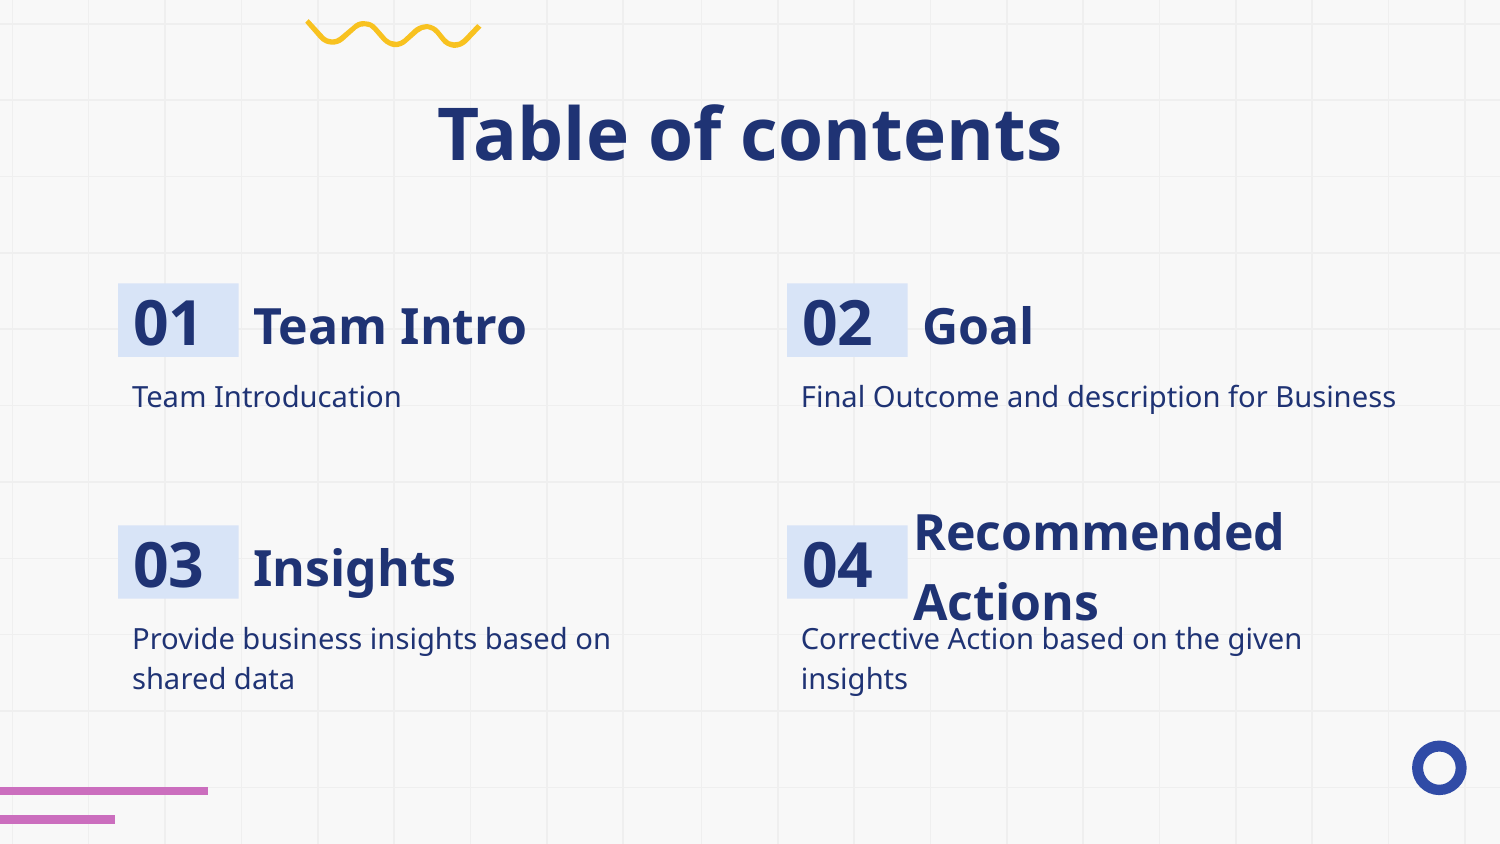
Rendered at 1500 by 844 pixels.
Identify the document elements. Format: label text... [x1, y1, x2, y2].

subtitle Provide business insights based on shared data [116, 599, 713, 660]
subtitle Goal [908, 283, 1382, 357]
title 04 [787, 525, 908, 599]
subtitle Final Outcome and description for Business [785, 357, 1434, 418]
subtitle Insights [239, 525, 750, 599]
subtitle Corrective Action based on the given insights [785, 599, 1382, 660]
title Table of contents [118, 72, 1382, 167]
subtitle Team Introducation [116, 357, 713, 418]
title 01 [118, 283, 238, 357]
subtitle Team Intro [238, 283, 713, 357]
subtitle Recommended Actions [898, 524, 1491, 598]
title 03 [118, 525, 239, 599]
title 02 [787, 283, 908, 357]
